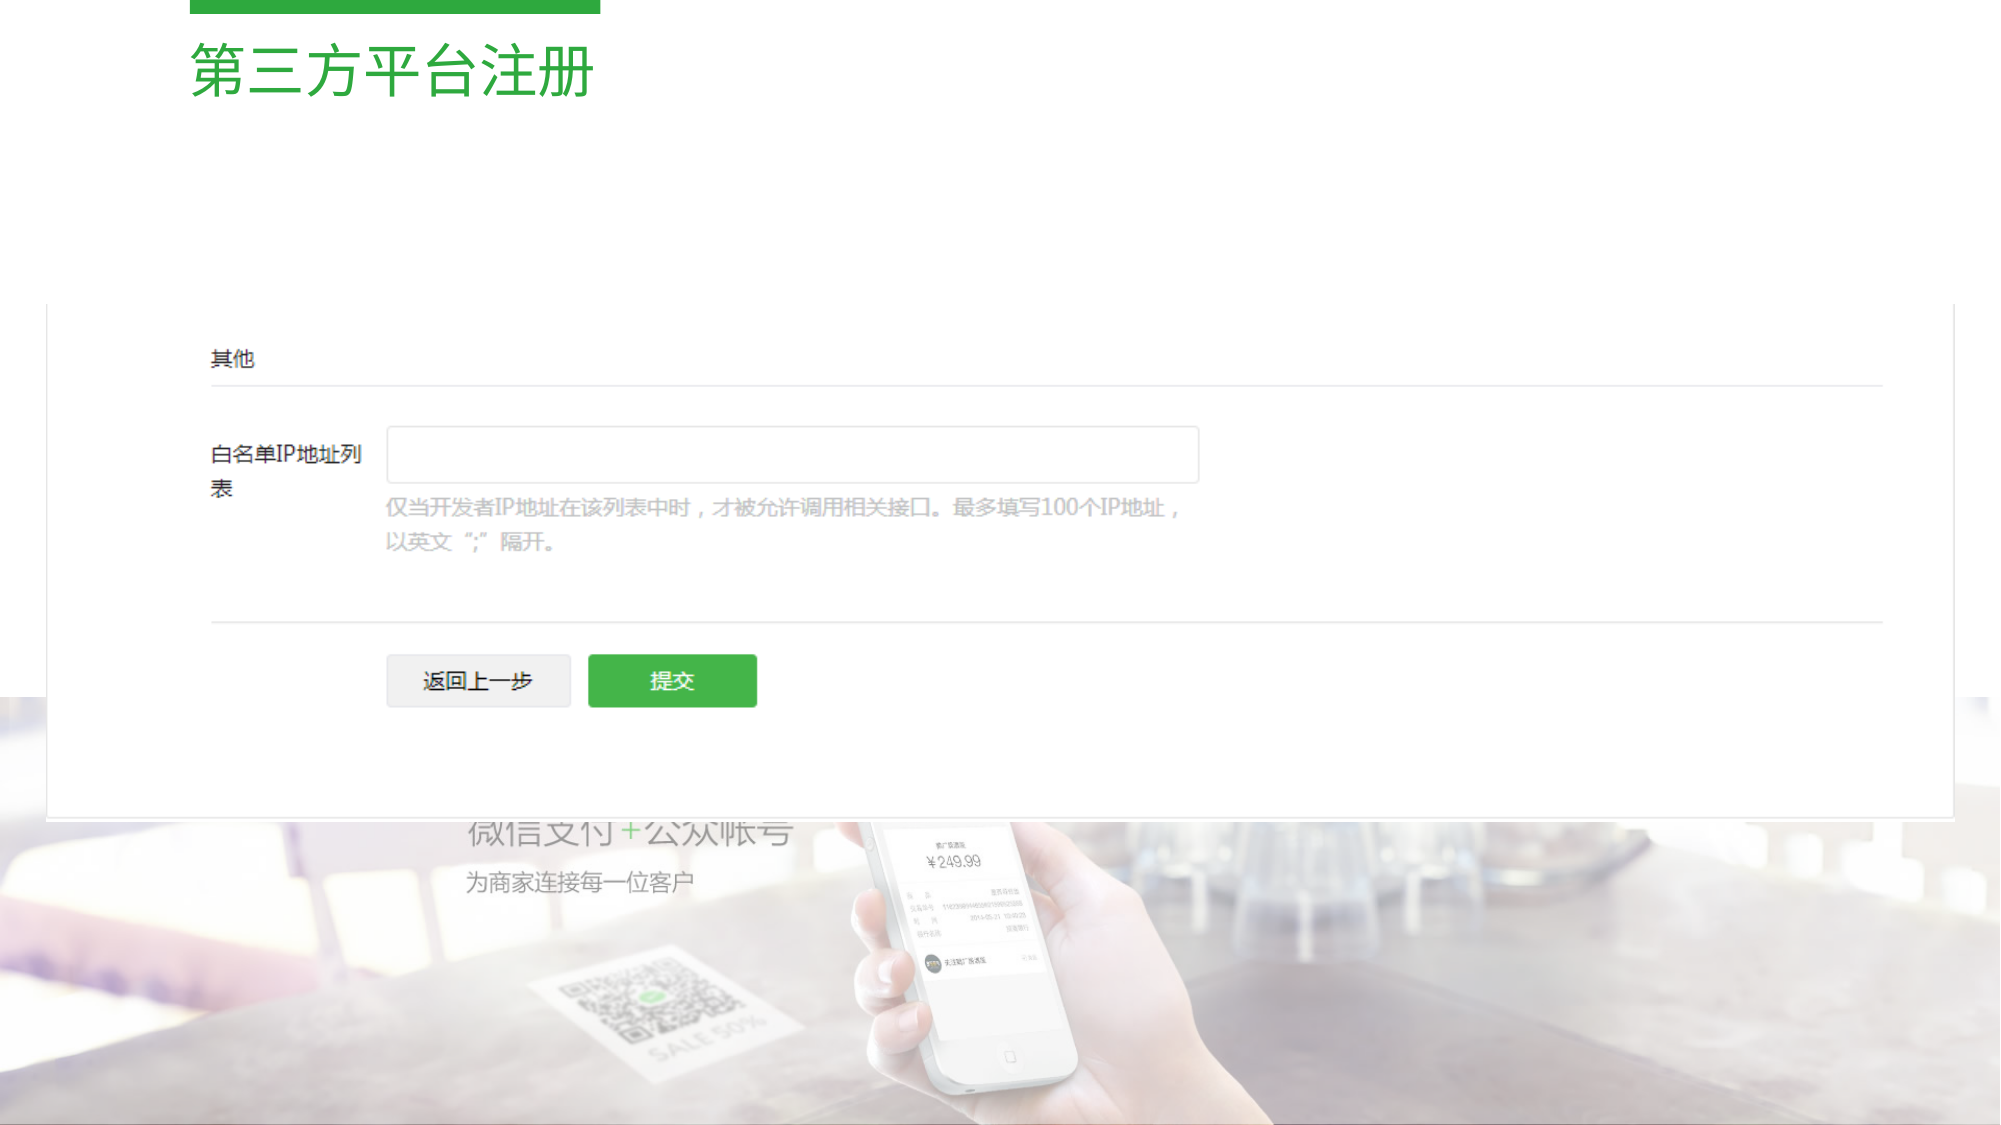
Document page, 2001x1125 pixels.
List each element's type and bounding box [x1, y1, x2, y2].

picture [0, 304, 2000, 1125]
text_box [173, 0, 612, 113]
